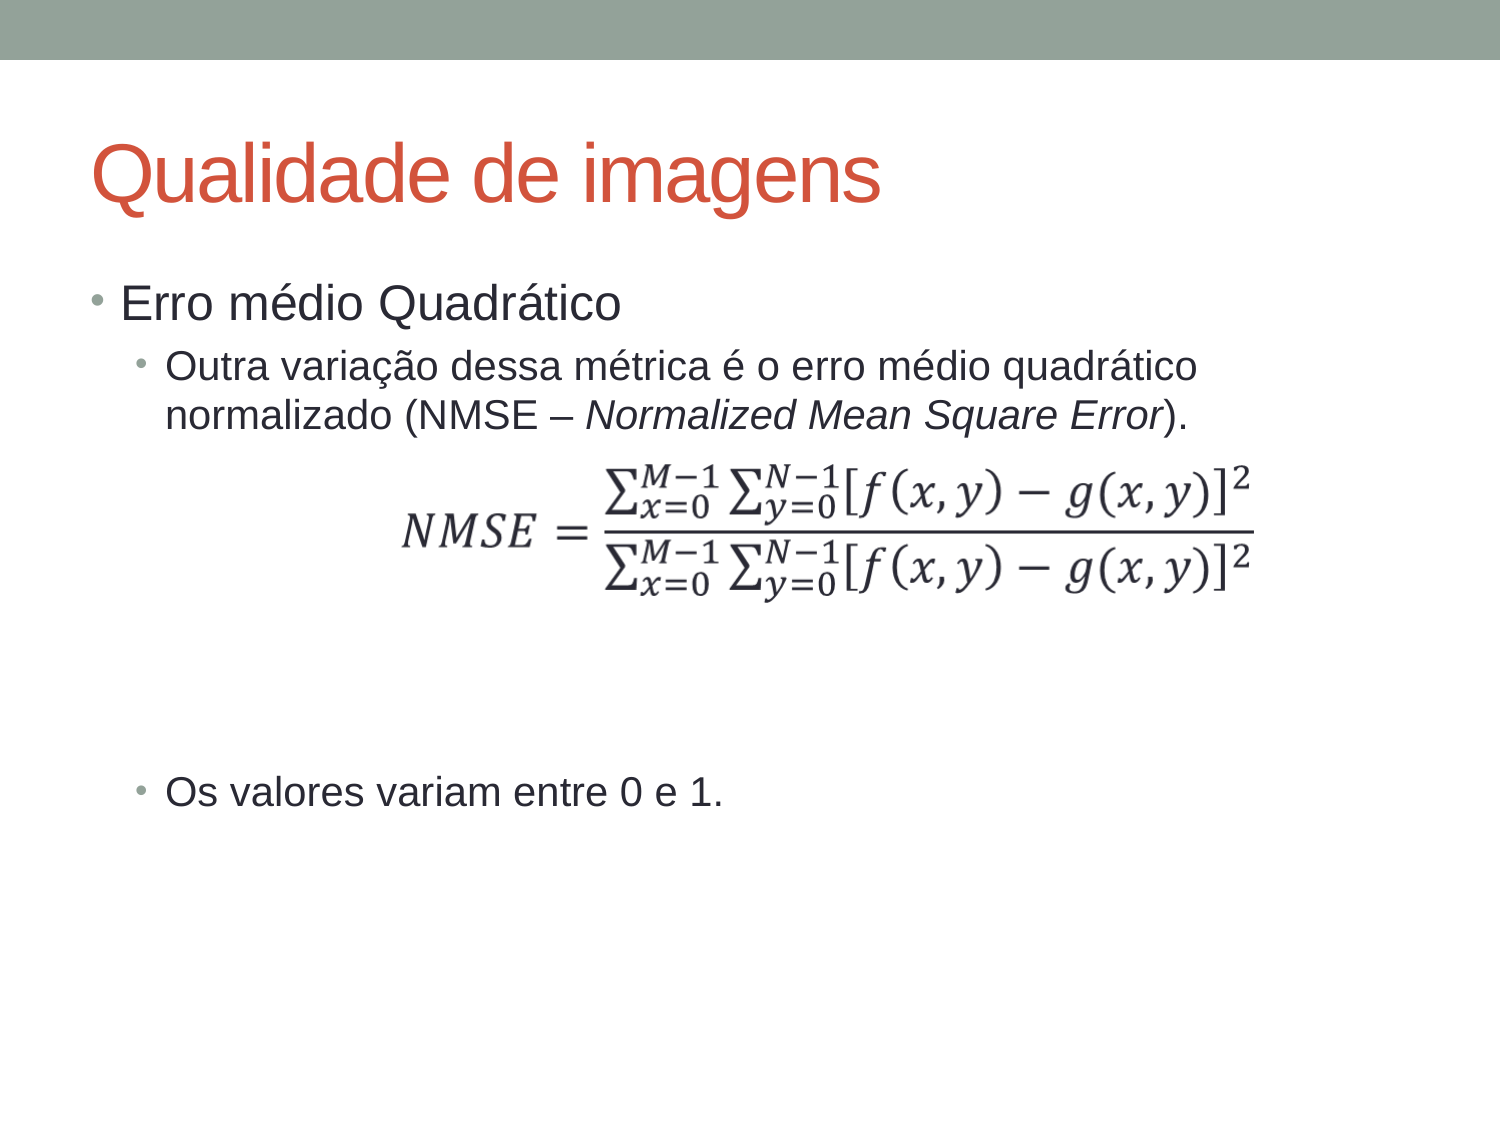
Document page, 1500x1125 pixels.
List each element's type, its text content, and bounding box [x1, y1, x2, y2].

title Qualidade de imagens [75, 87, 1425, 250]
text_box [374, 450, 1280, 612]
list Erro médio Quadrático Outra variação dessa métrica é o erro médio quadrático normalizado (NMSE – Normalized Mean Square Error). Os valores variam entre 0 e 1. [75, 262, 1425, 963]
